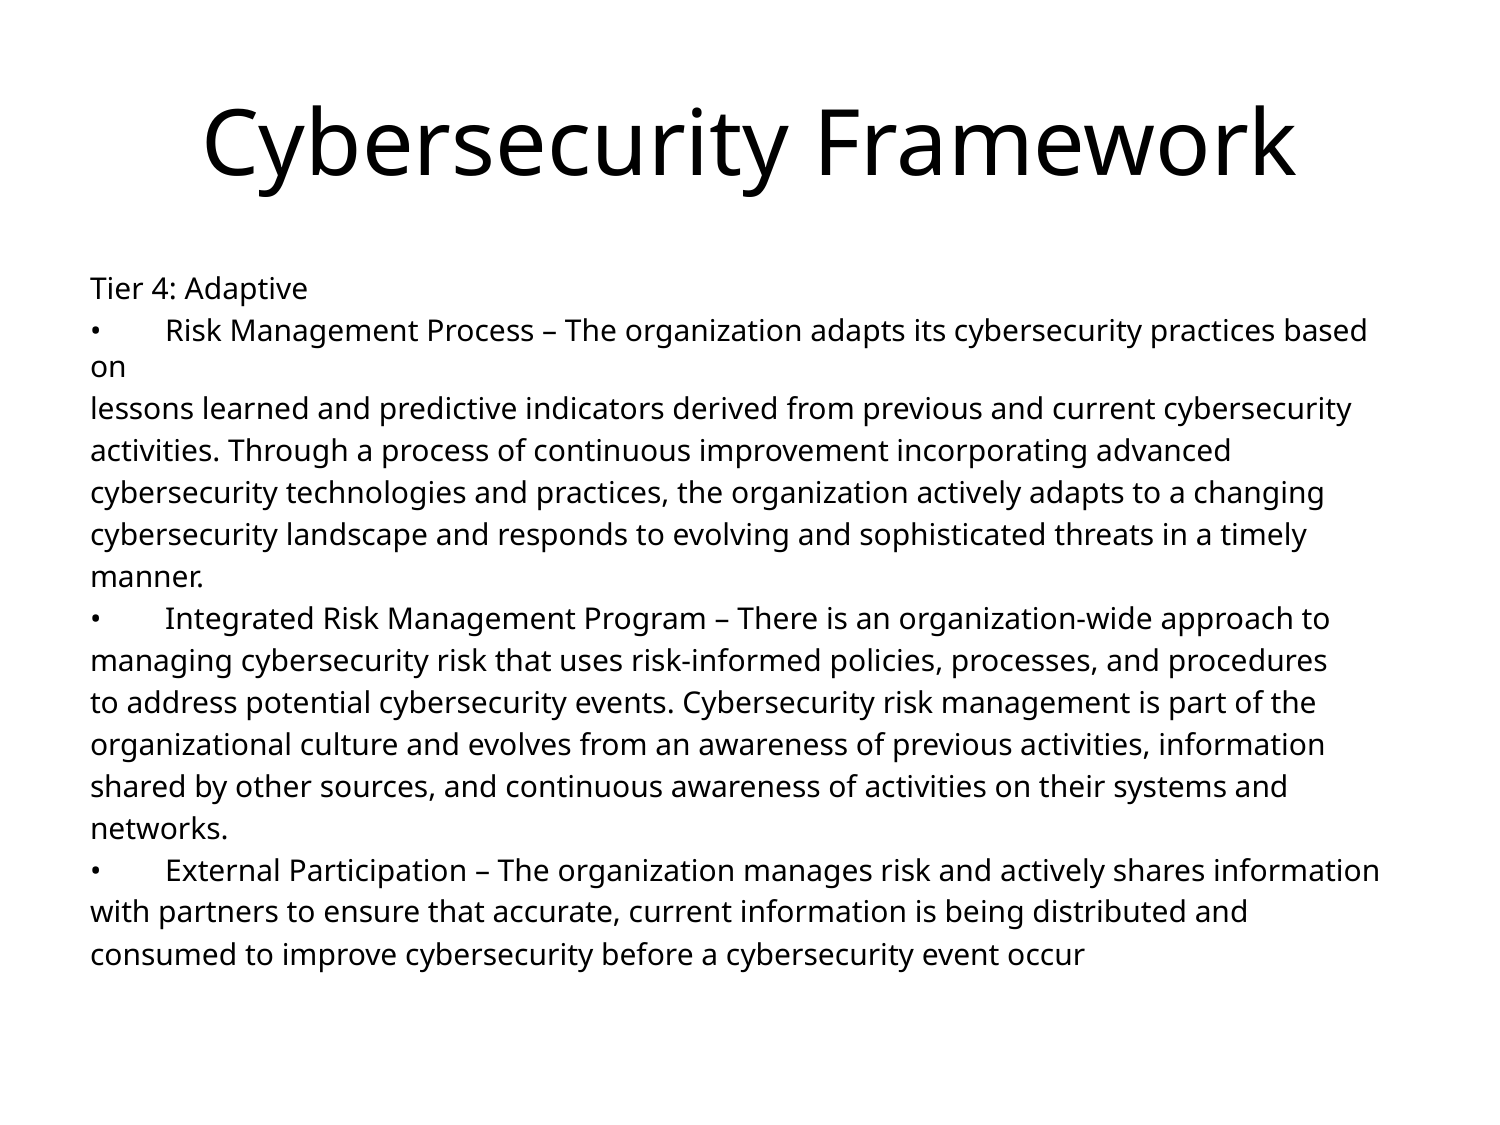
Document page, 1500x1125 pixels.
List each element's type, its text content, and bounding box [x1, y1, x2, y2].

title Cybersecurity Framework [75, 45, 1425, 233]
list Tier 4: Adaptive • Risk Management Process – The organization adapts its cybersecurity practices based on lessons learned and predictive indicators derived from previous and current cybersecurity activities. Through a process of continuous improvement incorporating advanced cybersecurity technologies and practices, the organization actively adapts to a changing cybersecurity landscape and responds to evolving and sophisticated threats in a timely manner. • Integrated Risk Management Program – There is an organization-wide approach to managing cybersecurity risk that uses risk-informed policies, processes, and procedures to address potential cybersecurity events. Cybersecurity risk management is part of the organizational culture and evolves from an awareness of previous activities, information shared by other sources, and continuous awareness of activities on their systems and networks. • External Participation – The organization manages risk and actively shares information with partners to ensure that accurate, current information is being distributed and consumed to improve cybersecurity before a cybersecurity event occur [75, 262, 1425, 1005]
